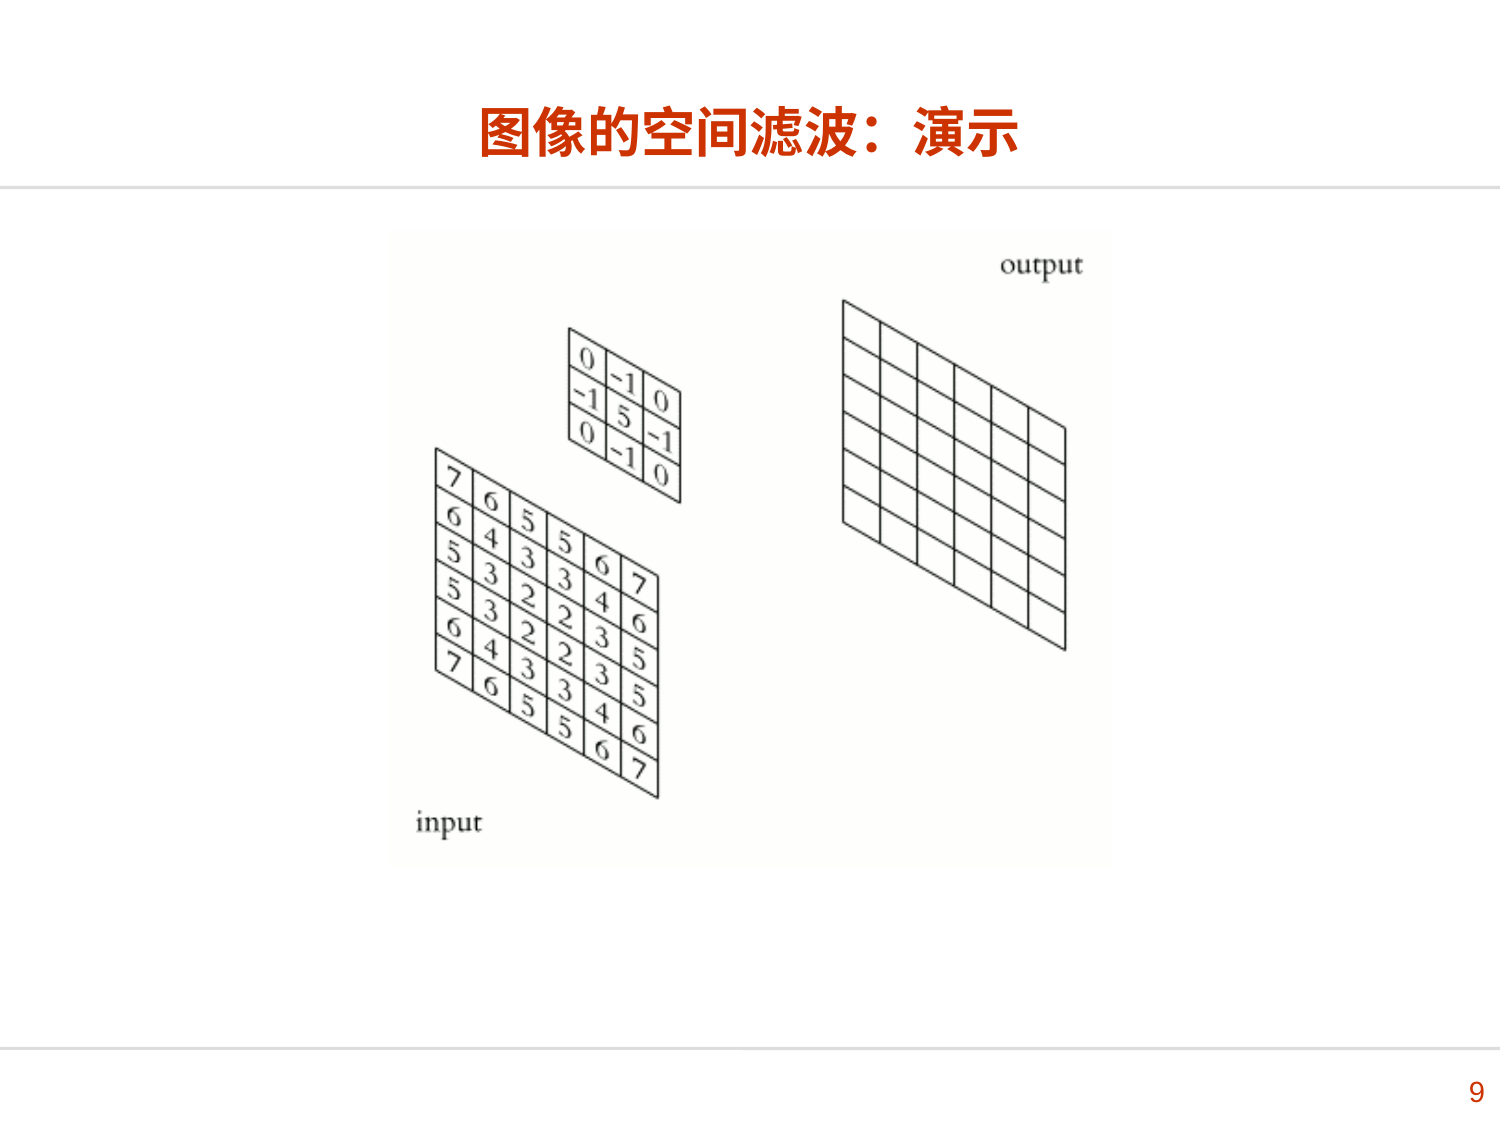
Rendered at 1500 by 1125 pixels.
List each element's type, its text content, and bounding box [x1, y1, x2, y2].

text_box 图像的空间滤波：演示 [74, 91, 1425, 182]
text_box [388, 229, 1112, 869]
slide_number 9 [1149, 1065, 1500, 1104]
